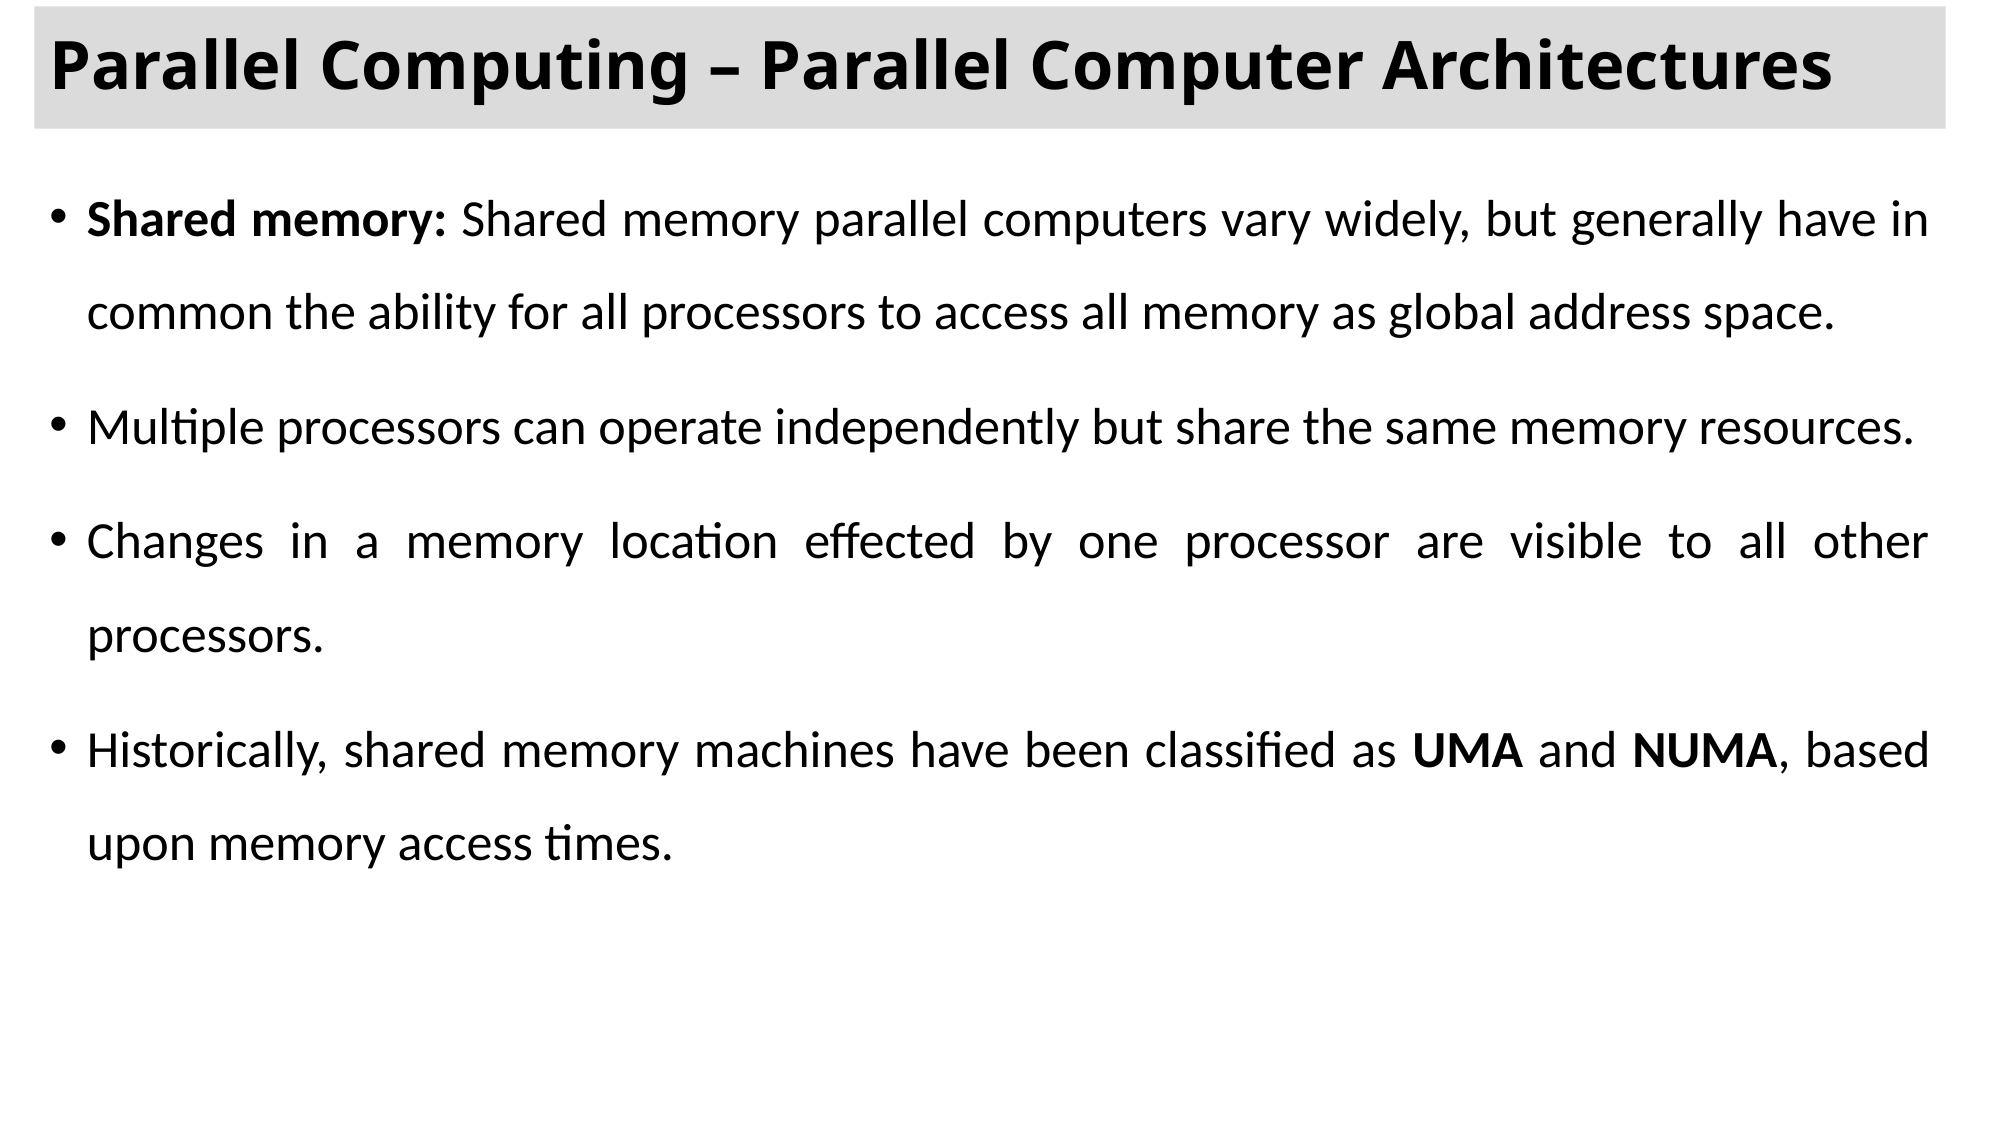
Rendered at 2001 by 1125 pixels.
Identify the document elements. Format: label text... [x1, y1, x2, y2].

title Parallel Computing – Parallel Computer Architectures [34, 6, 1946, 129]
list Shared memory: Shared memory parallel computers vary widely, but generally have in common the ability for all processors to access all memory as global address space. Multiple processors can operate independently but share the same memory resources. Changes in a memory location effected by one processor are visible to all other processors. Historically, shared memory machines have been classified as UMA and NUMA, based upon memory access times. [34, 145, 1946, 770]
